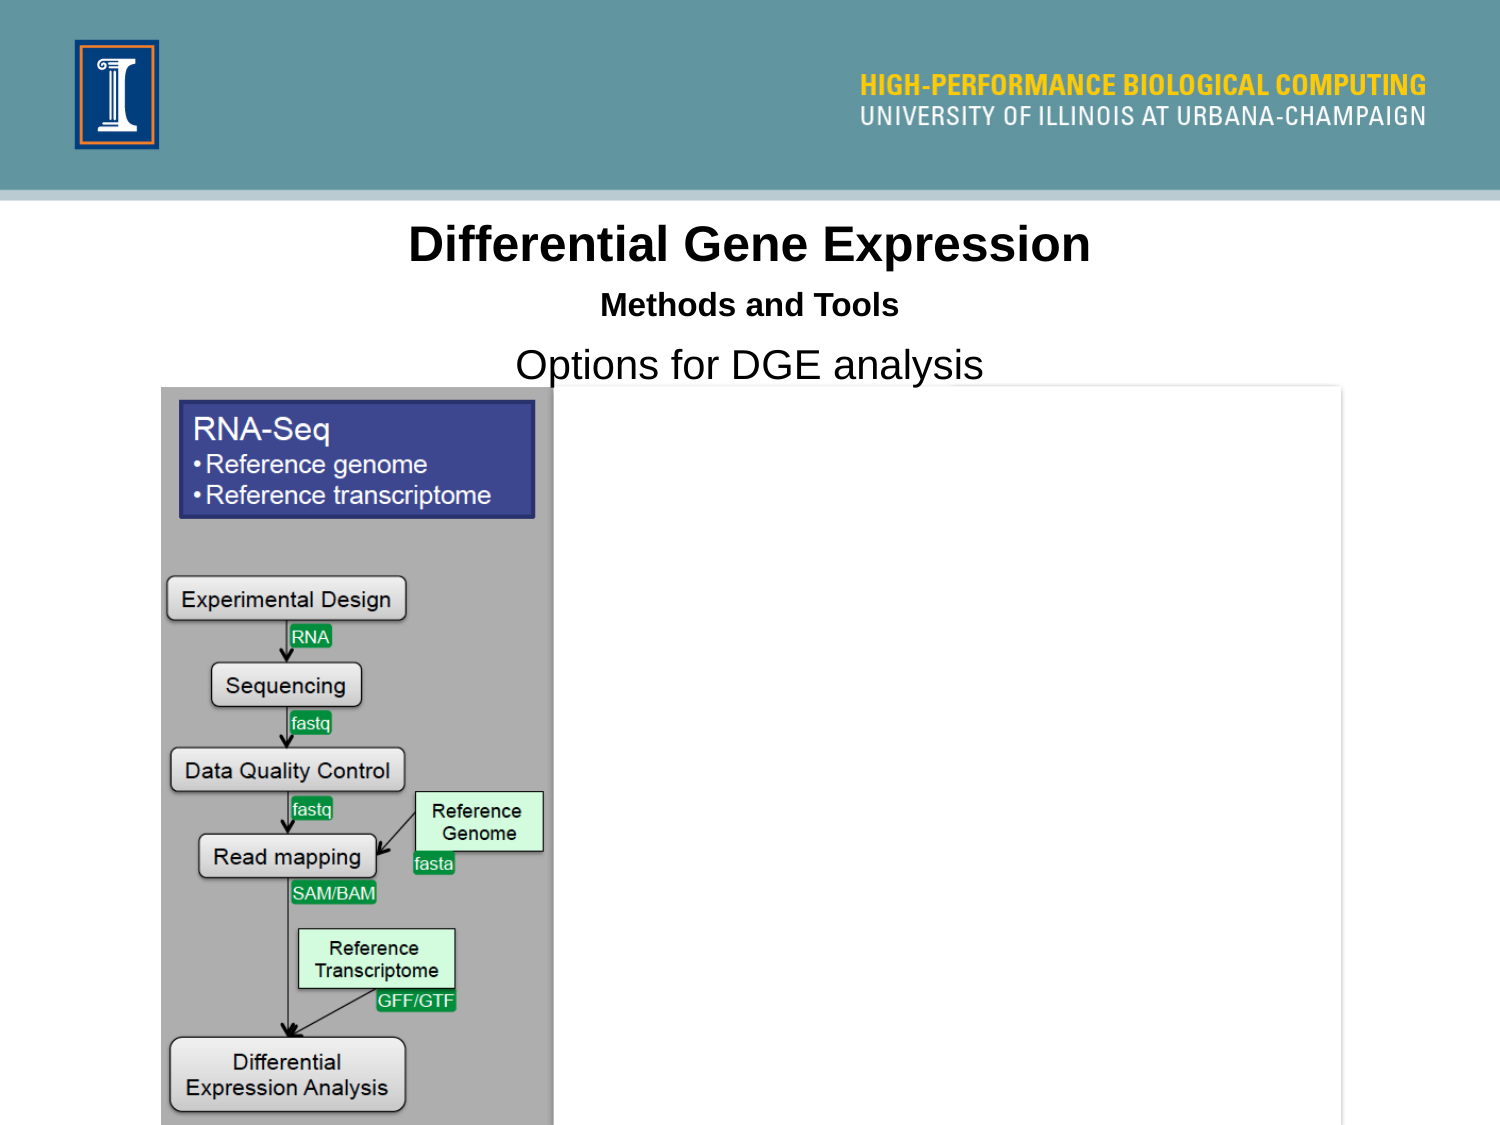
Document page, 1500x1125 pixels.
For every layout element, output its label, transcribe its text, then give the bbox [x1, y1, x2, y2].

text_box Differential Gene Expression Methods and Tools [74, 213, 1425, 303]
text_box Options for DGE analysis [74, 320, 1425, 396]
picture [0, 0, 1500, 1125]
